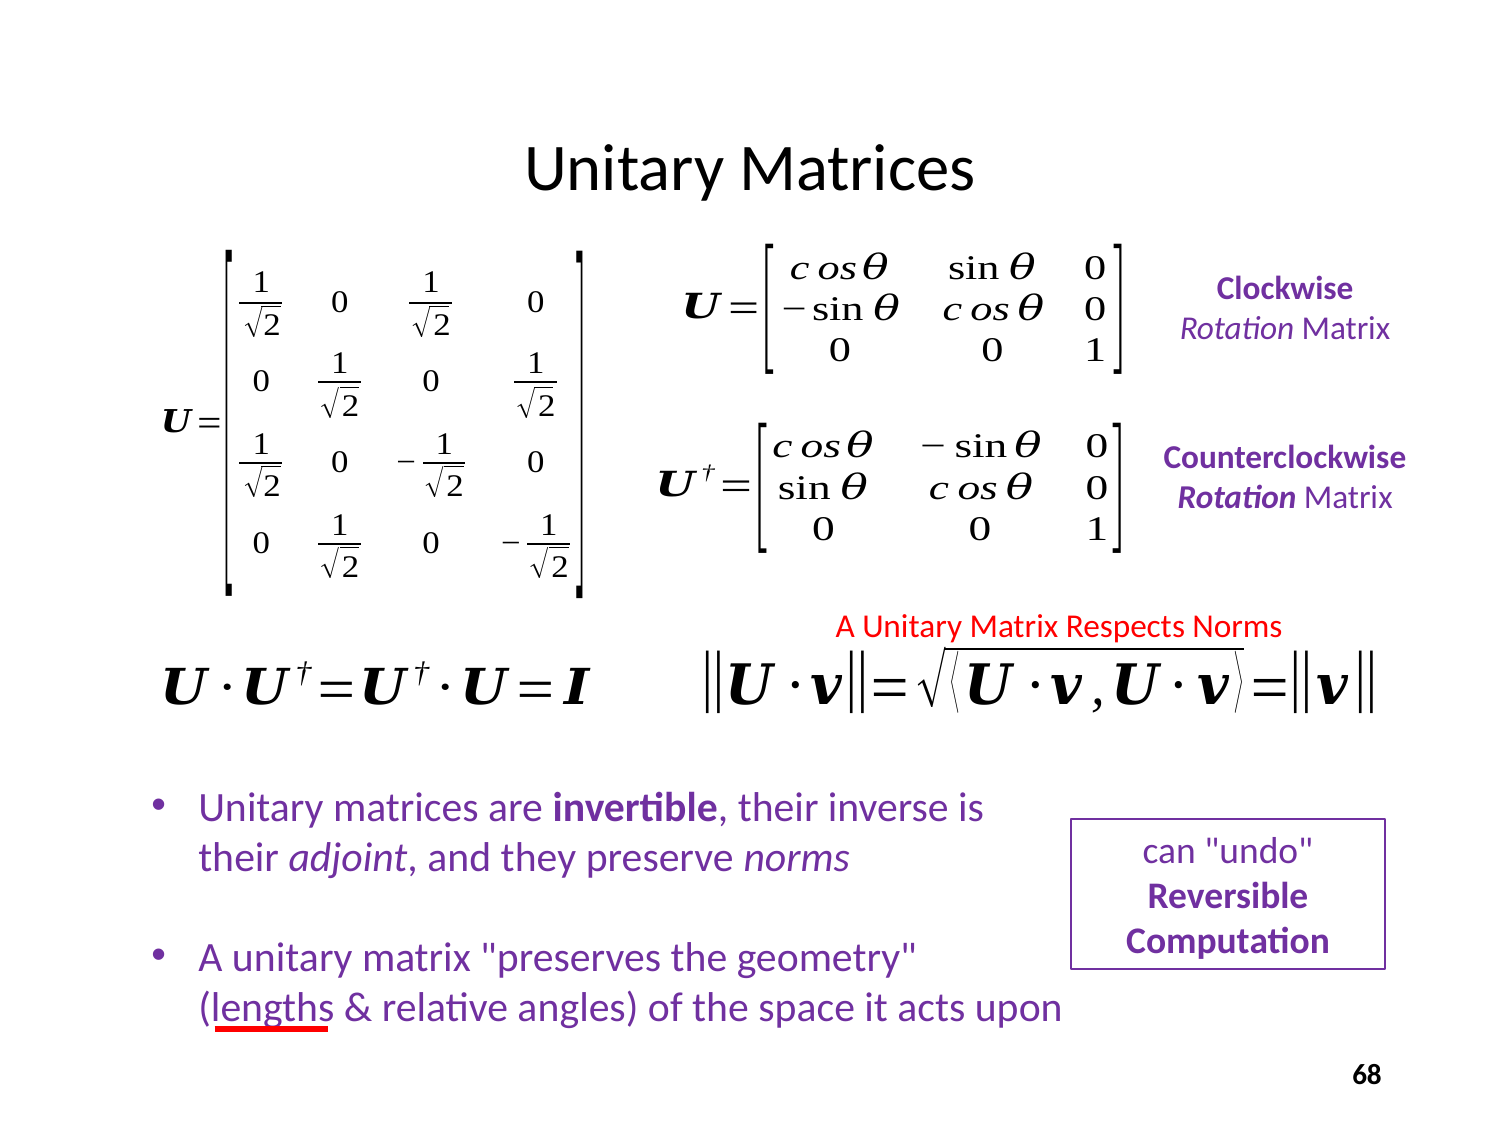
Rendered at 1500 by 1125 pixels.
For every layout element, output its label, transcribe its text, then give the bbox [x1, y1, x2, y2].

slide_number 68 [1059, 1042, 1397, 1103]
title Unitary Matrices [103, 59, 1397, 278]
text_box Counterclockwise Rotation Matrix [1148, 427, 1423, 523]
text_box Clockwise Rotation Matrix [1153, 258, 1417, 354]
text_box A Unitary Matrix Respects Norms [806, 596, 1313, 652]
text_box Unitary matrices are invertible, their inverse is their adjoint, and they preserve norms A unitary matrix "preserves the geometry" (lengths & relative angles) of the space it acts upon [136, 771, 1082, 1037]
